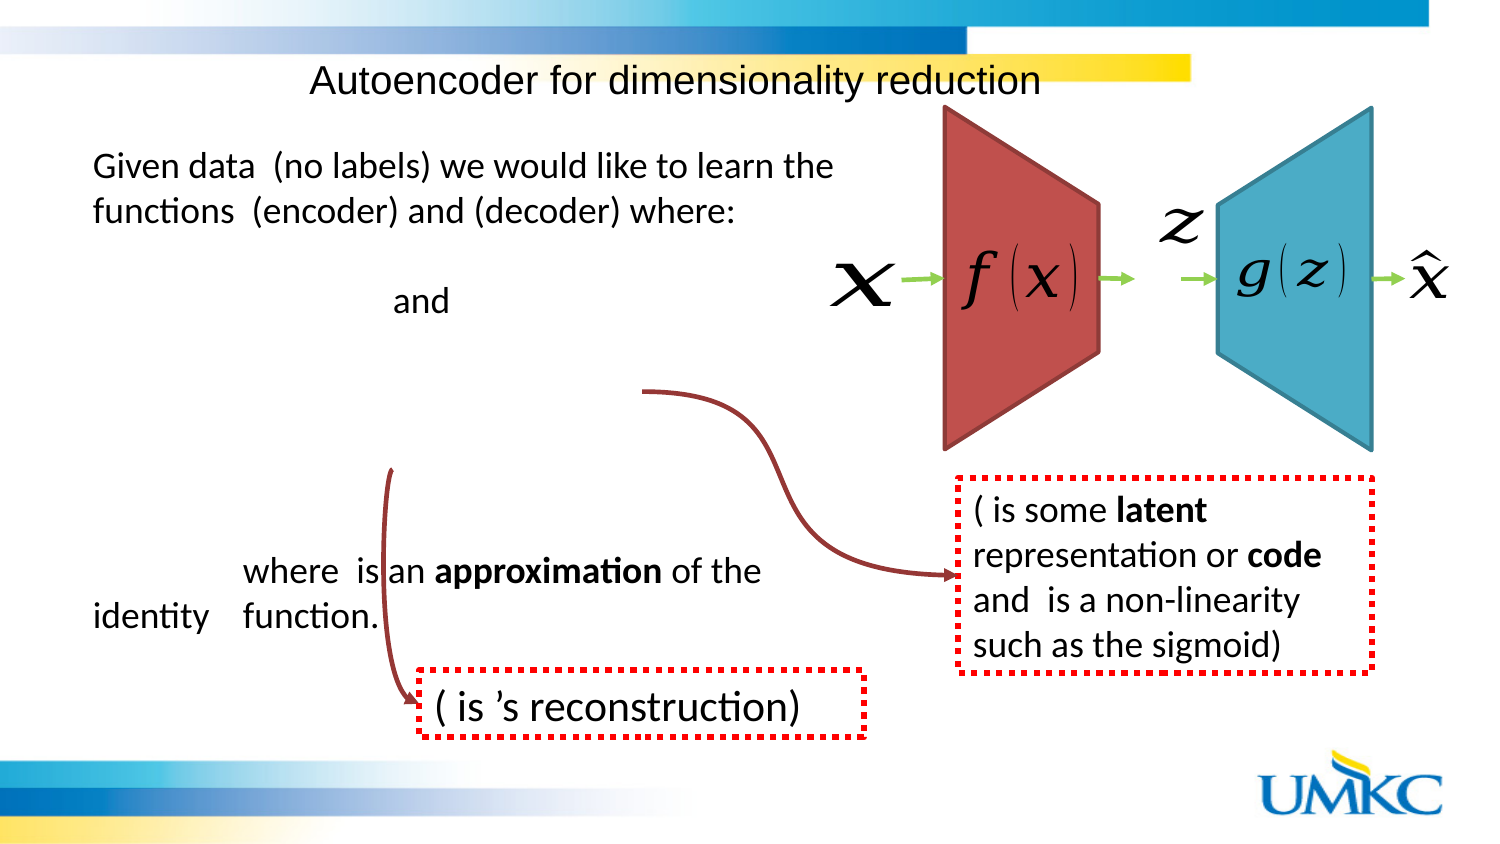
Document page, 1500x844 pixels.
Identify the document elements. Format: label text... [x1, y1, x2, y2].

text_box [274, 586, 537, 614]
picture [0, 0, 1500, 844]
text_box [641, 391, 959, 577]
title Autoencoder for dimensionality reduction [78, 46, 1275, 111]
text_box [822, 106, 1454, 451]
